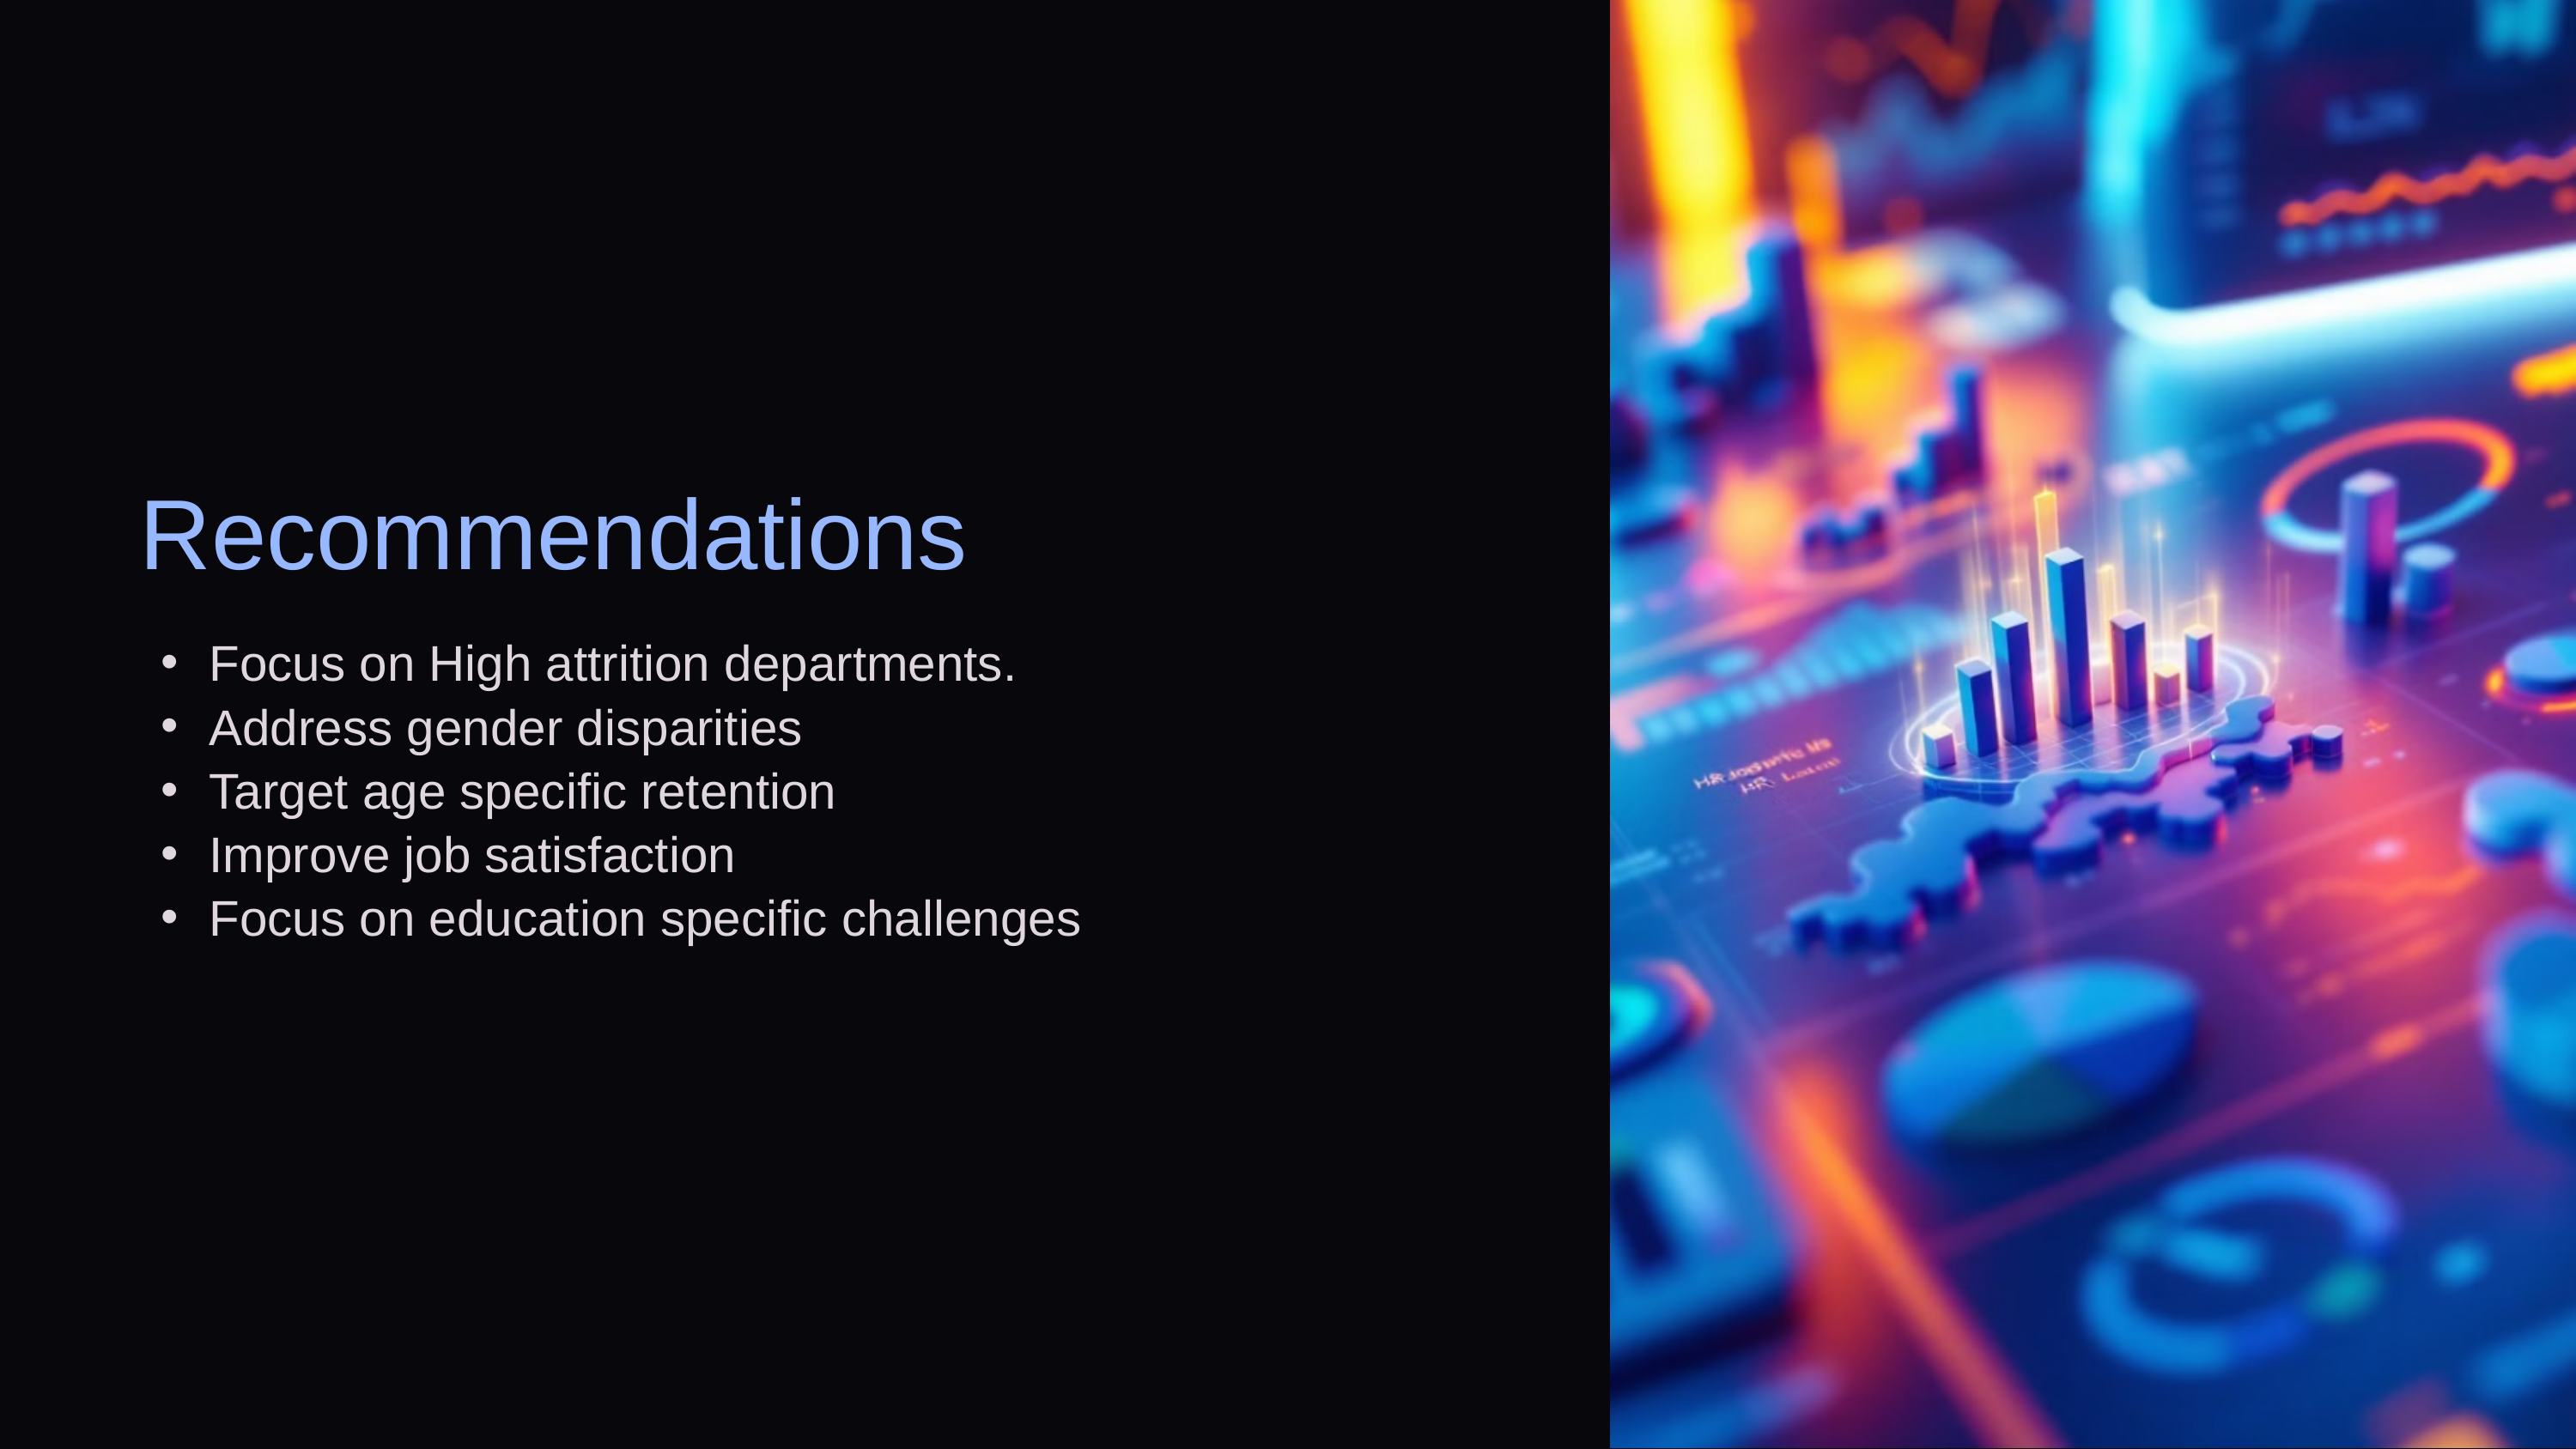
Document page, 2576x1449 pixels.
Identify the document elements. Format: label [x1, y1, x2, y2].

text_box [0, 0, 2576, 1449]
